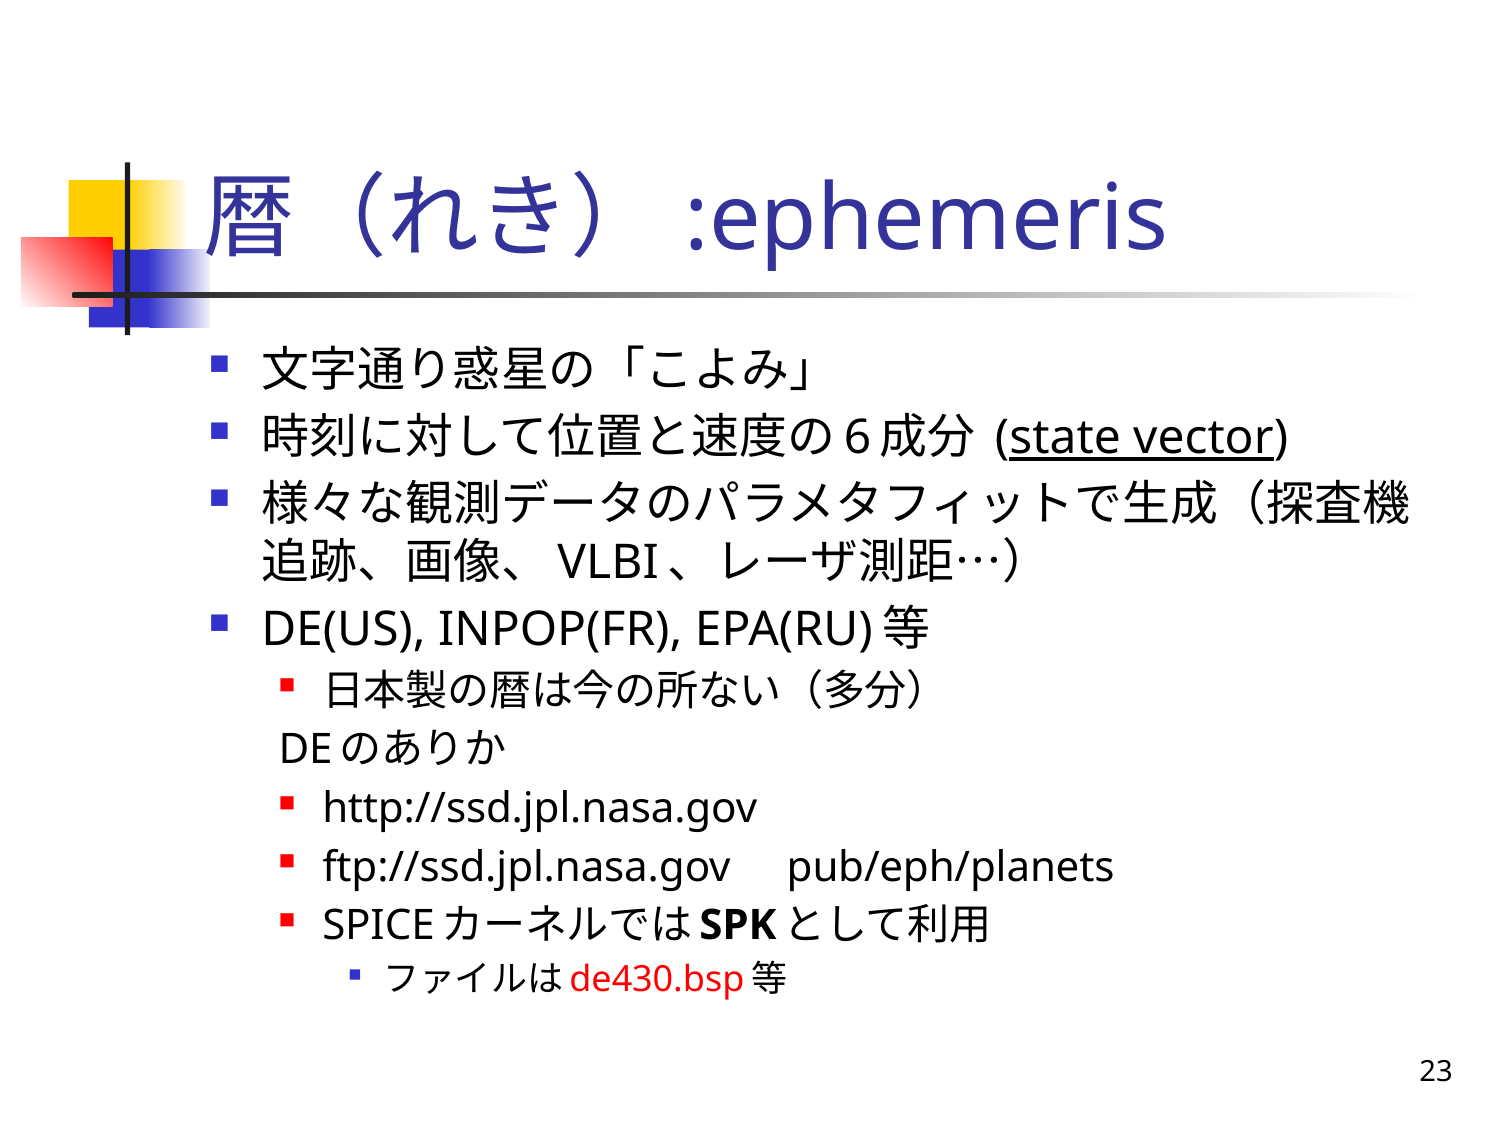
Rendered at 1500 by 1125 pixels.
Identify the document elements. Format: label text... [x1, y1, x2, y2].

slide_number 23 [1154, 1023, 1468, 1100]
title 暦（れき）:ephemeris [188, 35, 1468, 275]
list 文字通り惑星の「こよみ」 時刻に対して位置と速度の6成分 (state vector) 様々な観測データのパラメタフィットで生成（探査機追跡、画像、VLBI、レーザ測距…） DE(US), INPOP(FR), EPA(RU)等 日本製の暦は今の所ない（多分） DEのありか http://ssd.jpl.nasa.gov ftp://ssd.jpl.nasa.gov pub/eph/planets SPICEカーネルではSPKとして利用 ファイルはde430.bsp等 [193, 331, 1469, 1006]
